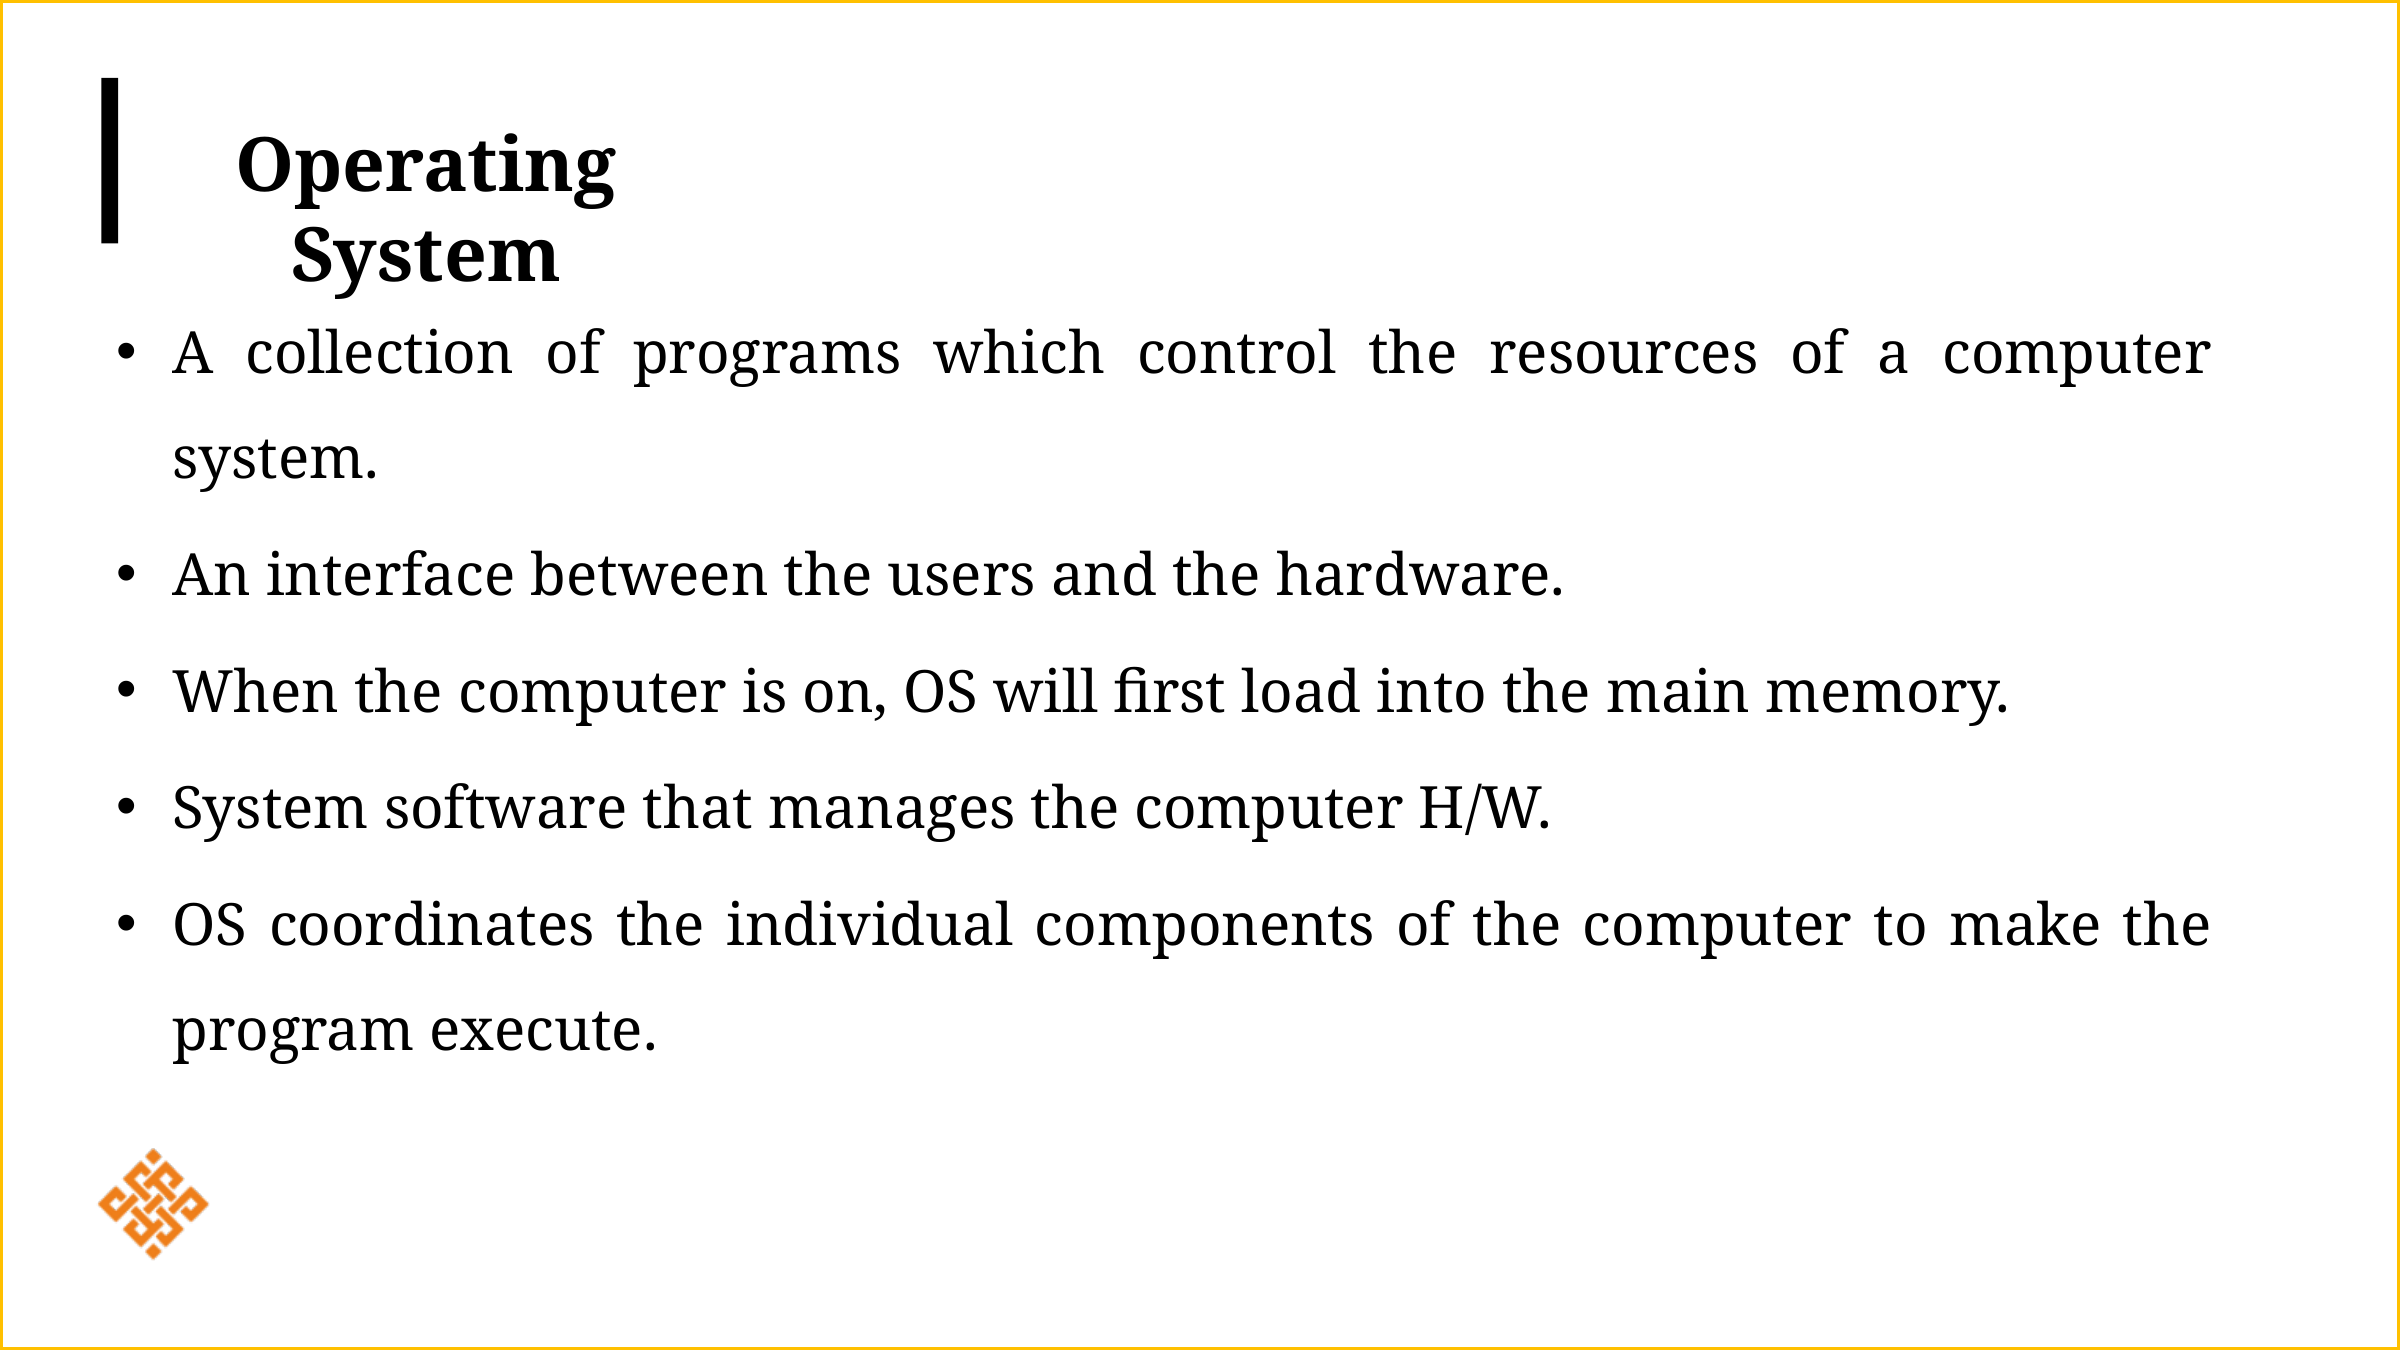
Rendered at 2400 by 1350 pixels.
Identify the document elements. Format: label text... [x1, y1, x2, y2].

list A collection of programs which control the resources of a computer system. An interface between the users and the hardware. When the computer is on, OS will first load into the main memory. System software that manages the computer H/W. OS coordinates the individual components of the computer to make the program execute. [101, 273, 2228, 1124]
title Operating System [125, 109, 728, 273]
picture [75, 1058, 235, 1350]
